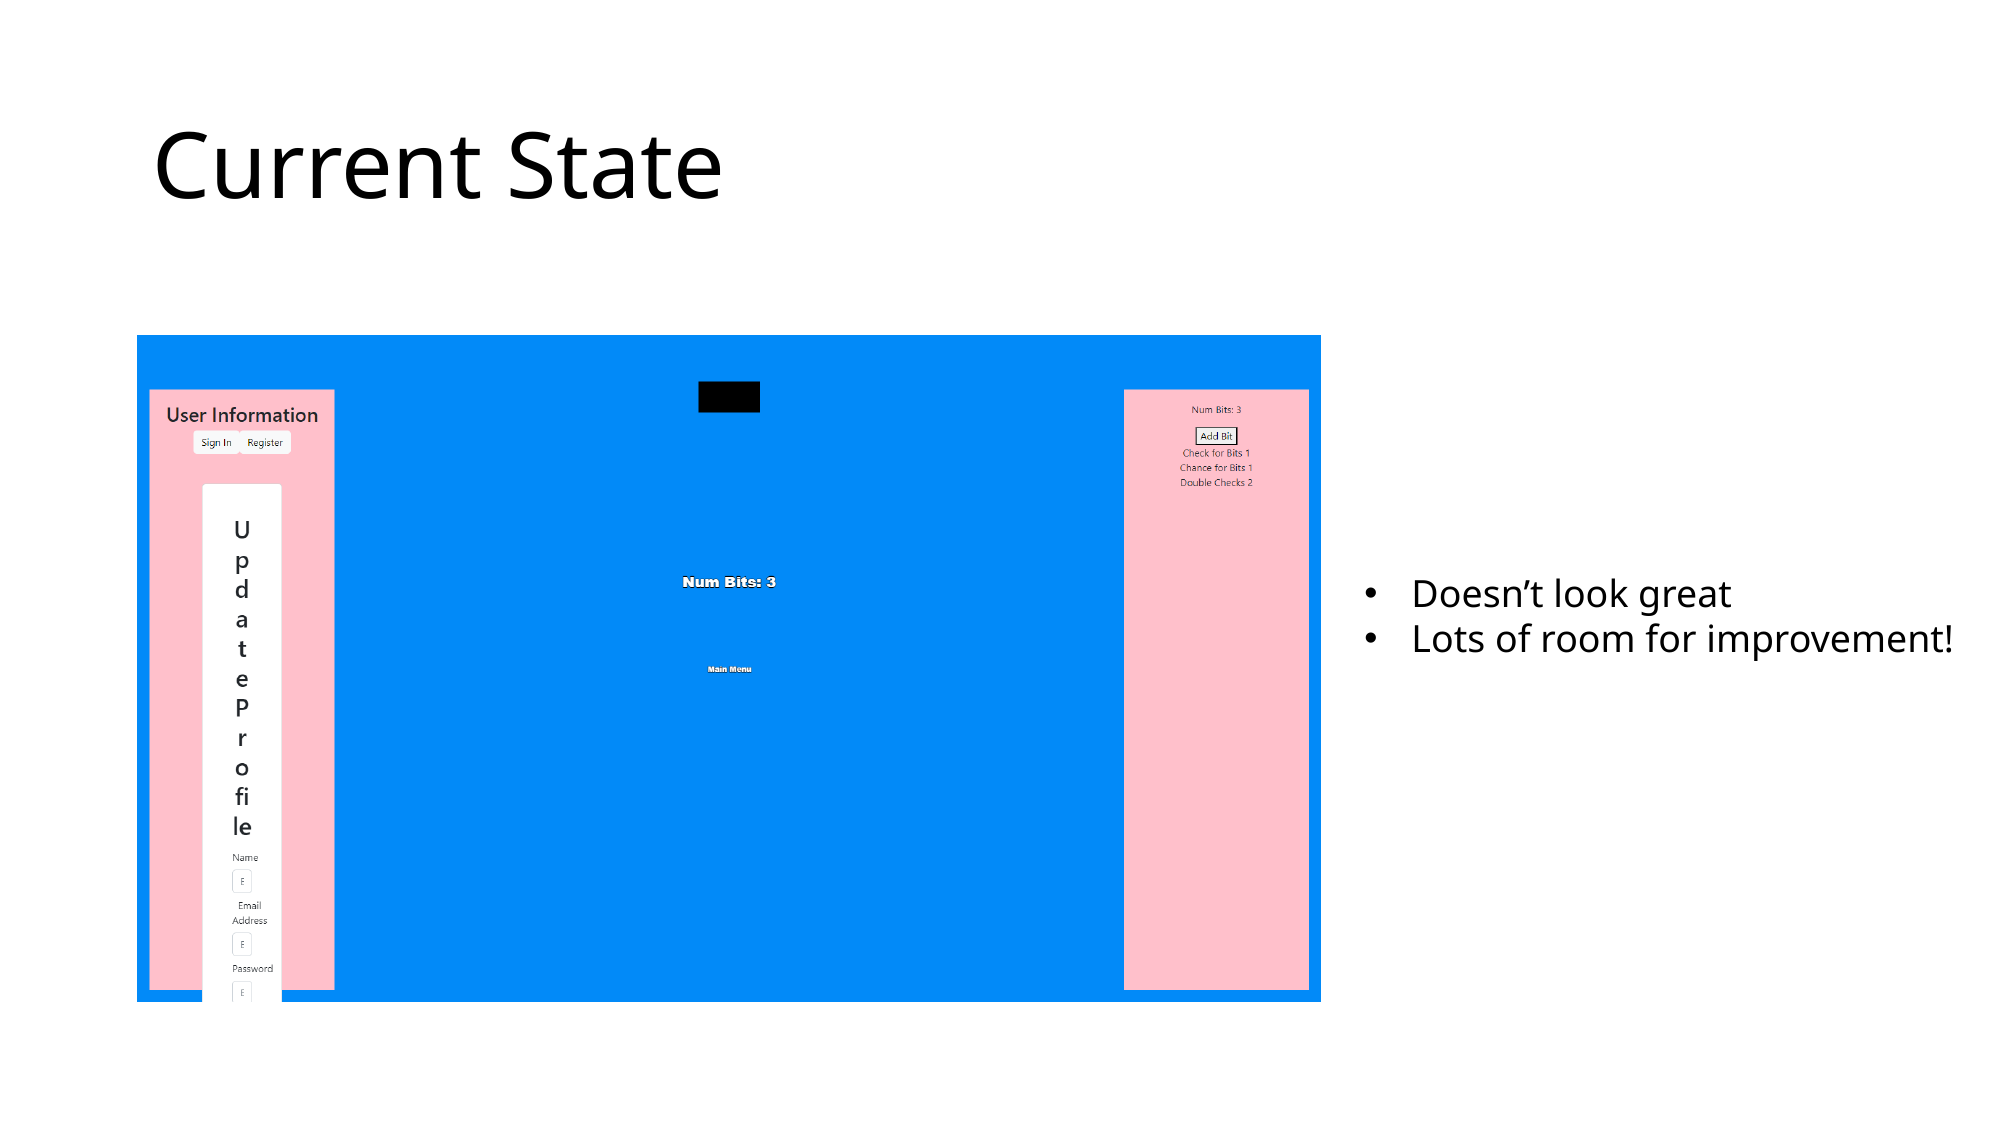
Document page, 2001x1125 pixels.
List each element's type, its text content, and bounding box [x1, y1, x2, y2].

text_box Doesn’t look great Lots of room for improvement! [1349, 562, 1970, 668]
title Current State [137, 59, 1863, 278]
picture [136, 335, 1322, 1002]
